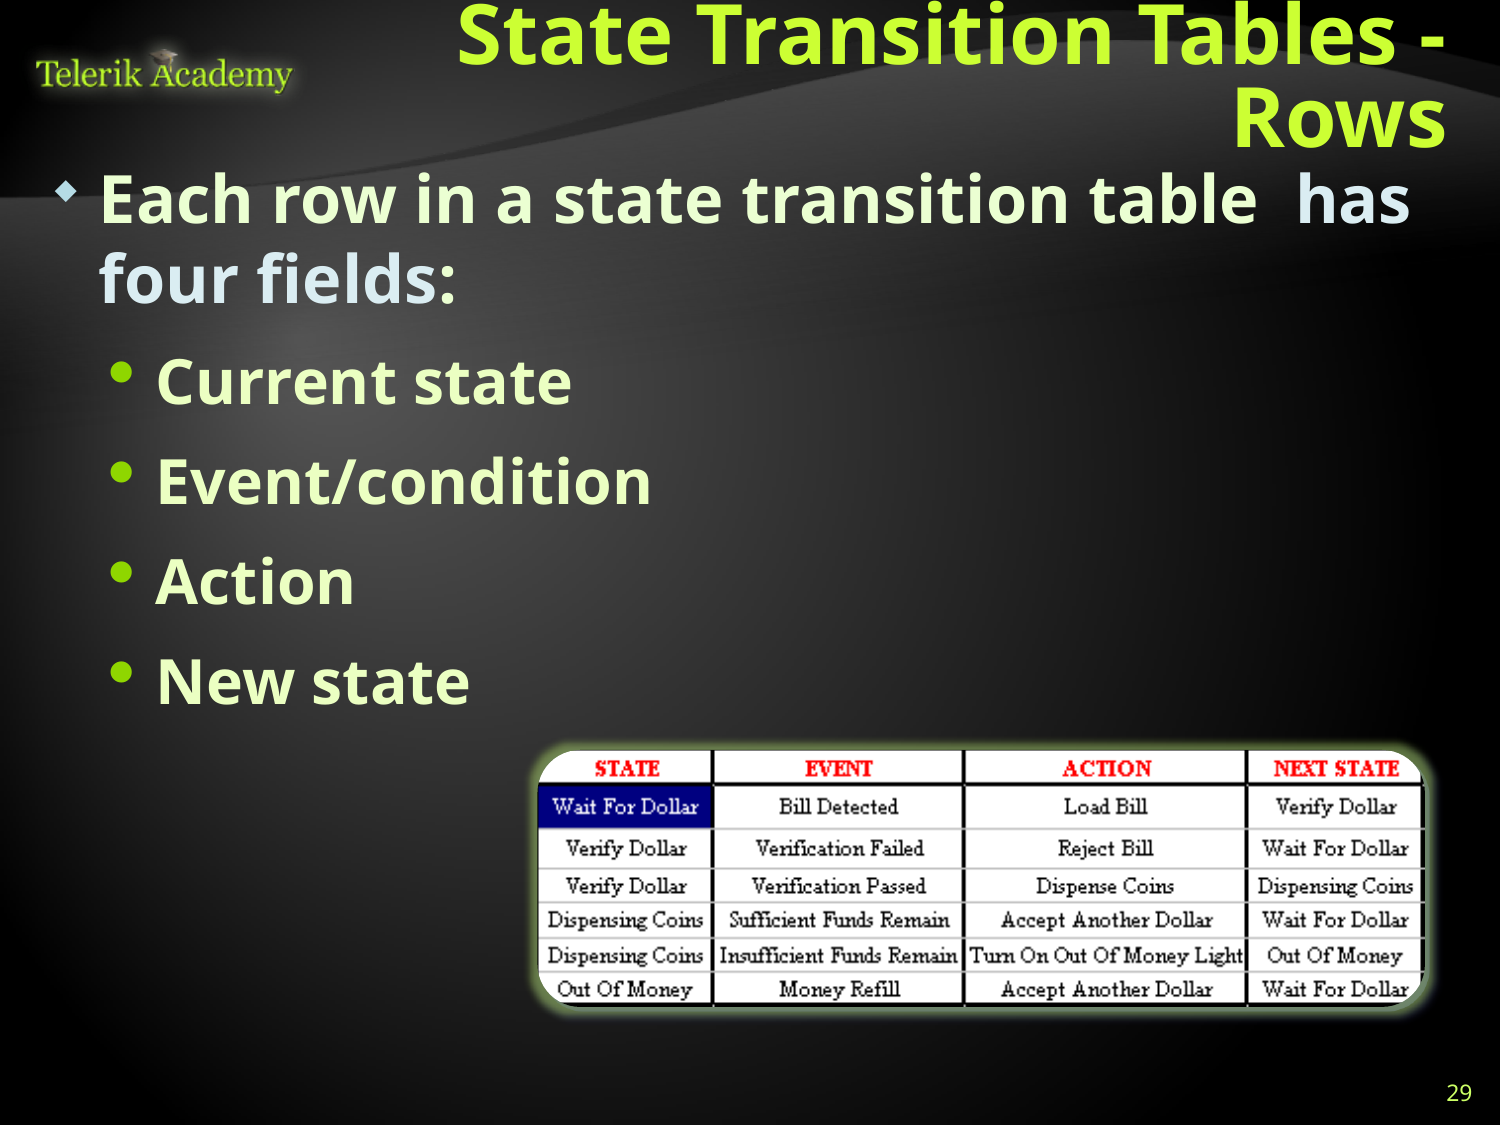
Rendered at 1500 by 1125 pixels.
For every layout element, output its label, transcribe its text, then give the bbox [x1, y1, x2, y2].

title State Transition Tables - Rows [300, 12, 1463, 149]
picture [0, 0, 1500, 1125]
list Each row in a state transition table has four fields: Current state Event/condition Action New state [37, 149, 1463, 1100]
slide_number 29 [1412, 1074, 1488, 1113]
